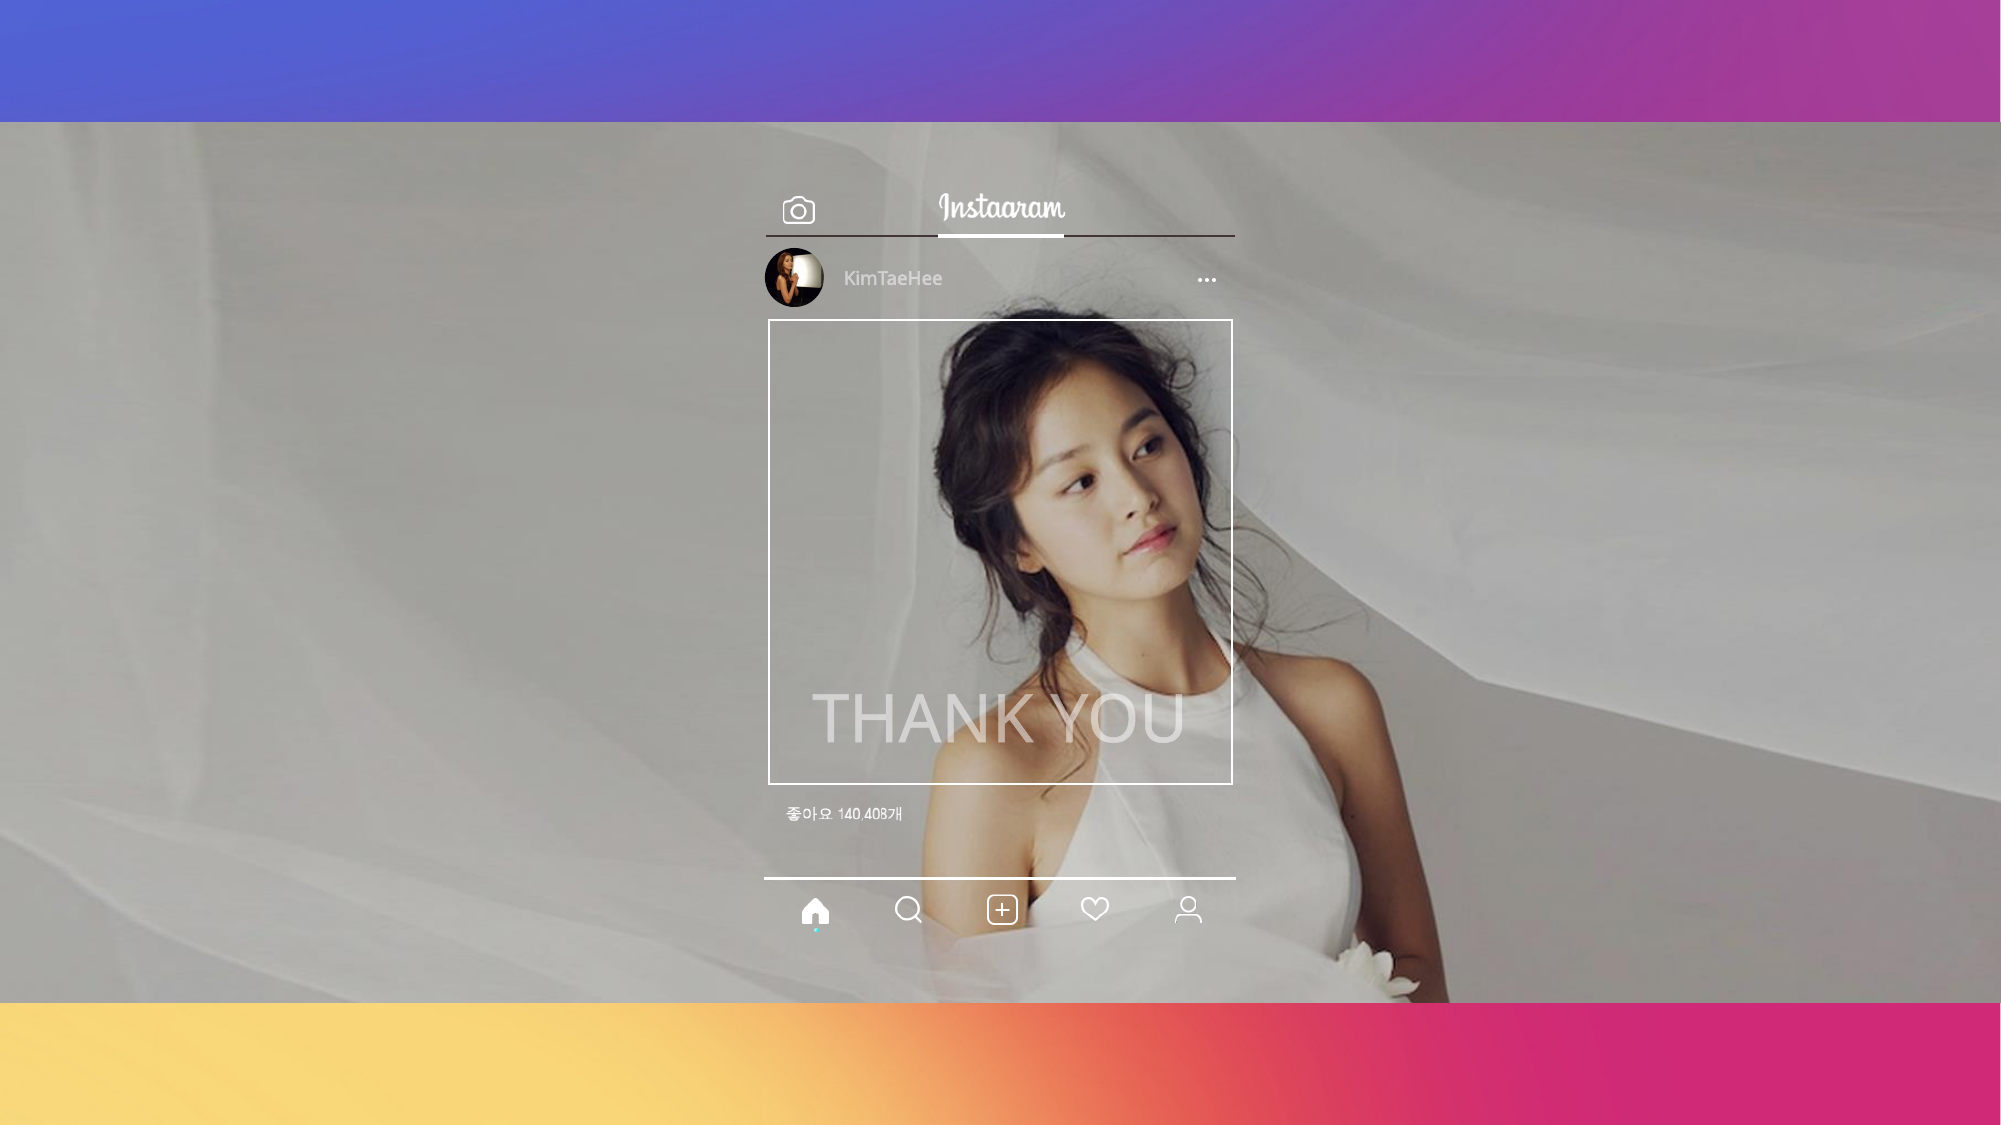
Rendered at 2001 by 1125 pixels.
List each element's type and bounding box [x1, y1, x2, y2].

picture [0, 0, 2001, 1125]
text_box [764, 247, 1149, 308]
